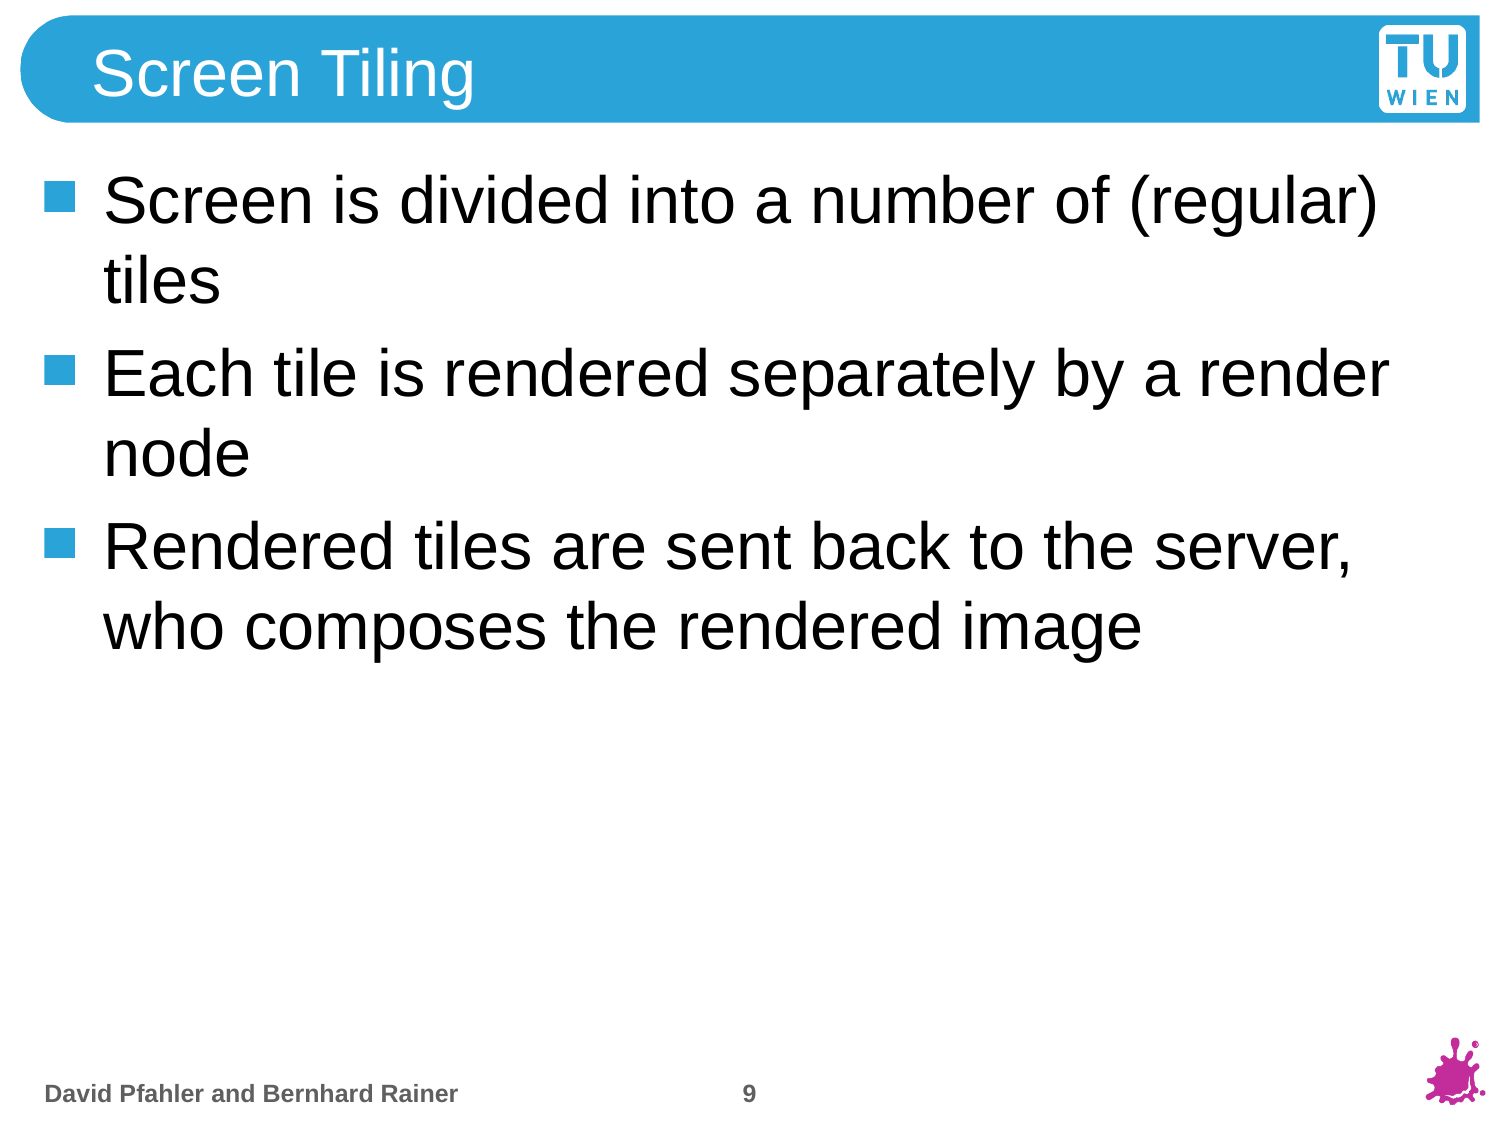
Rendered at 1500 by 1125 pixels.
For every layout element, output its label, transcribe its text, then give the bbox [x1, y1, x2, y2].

picture [1379, 25, 1466, 113]
slide_number 9 [660, 1067, 839, 1118]
list Screen is divided into a number of (regular) tiles Each tile is rendered separately by a render node Rendered tiles are sent back to the server, who composes the rendered image [29, 148, 1483, 1048]
title Screen Tiling [76, 6, 1351, 132]
footer David Pfahler and Bernhard Rainer [29, 1067, 632, 1118]
